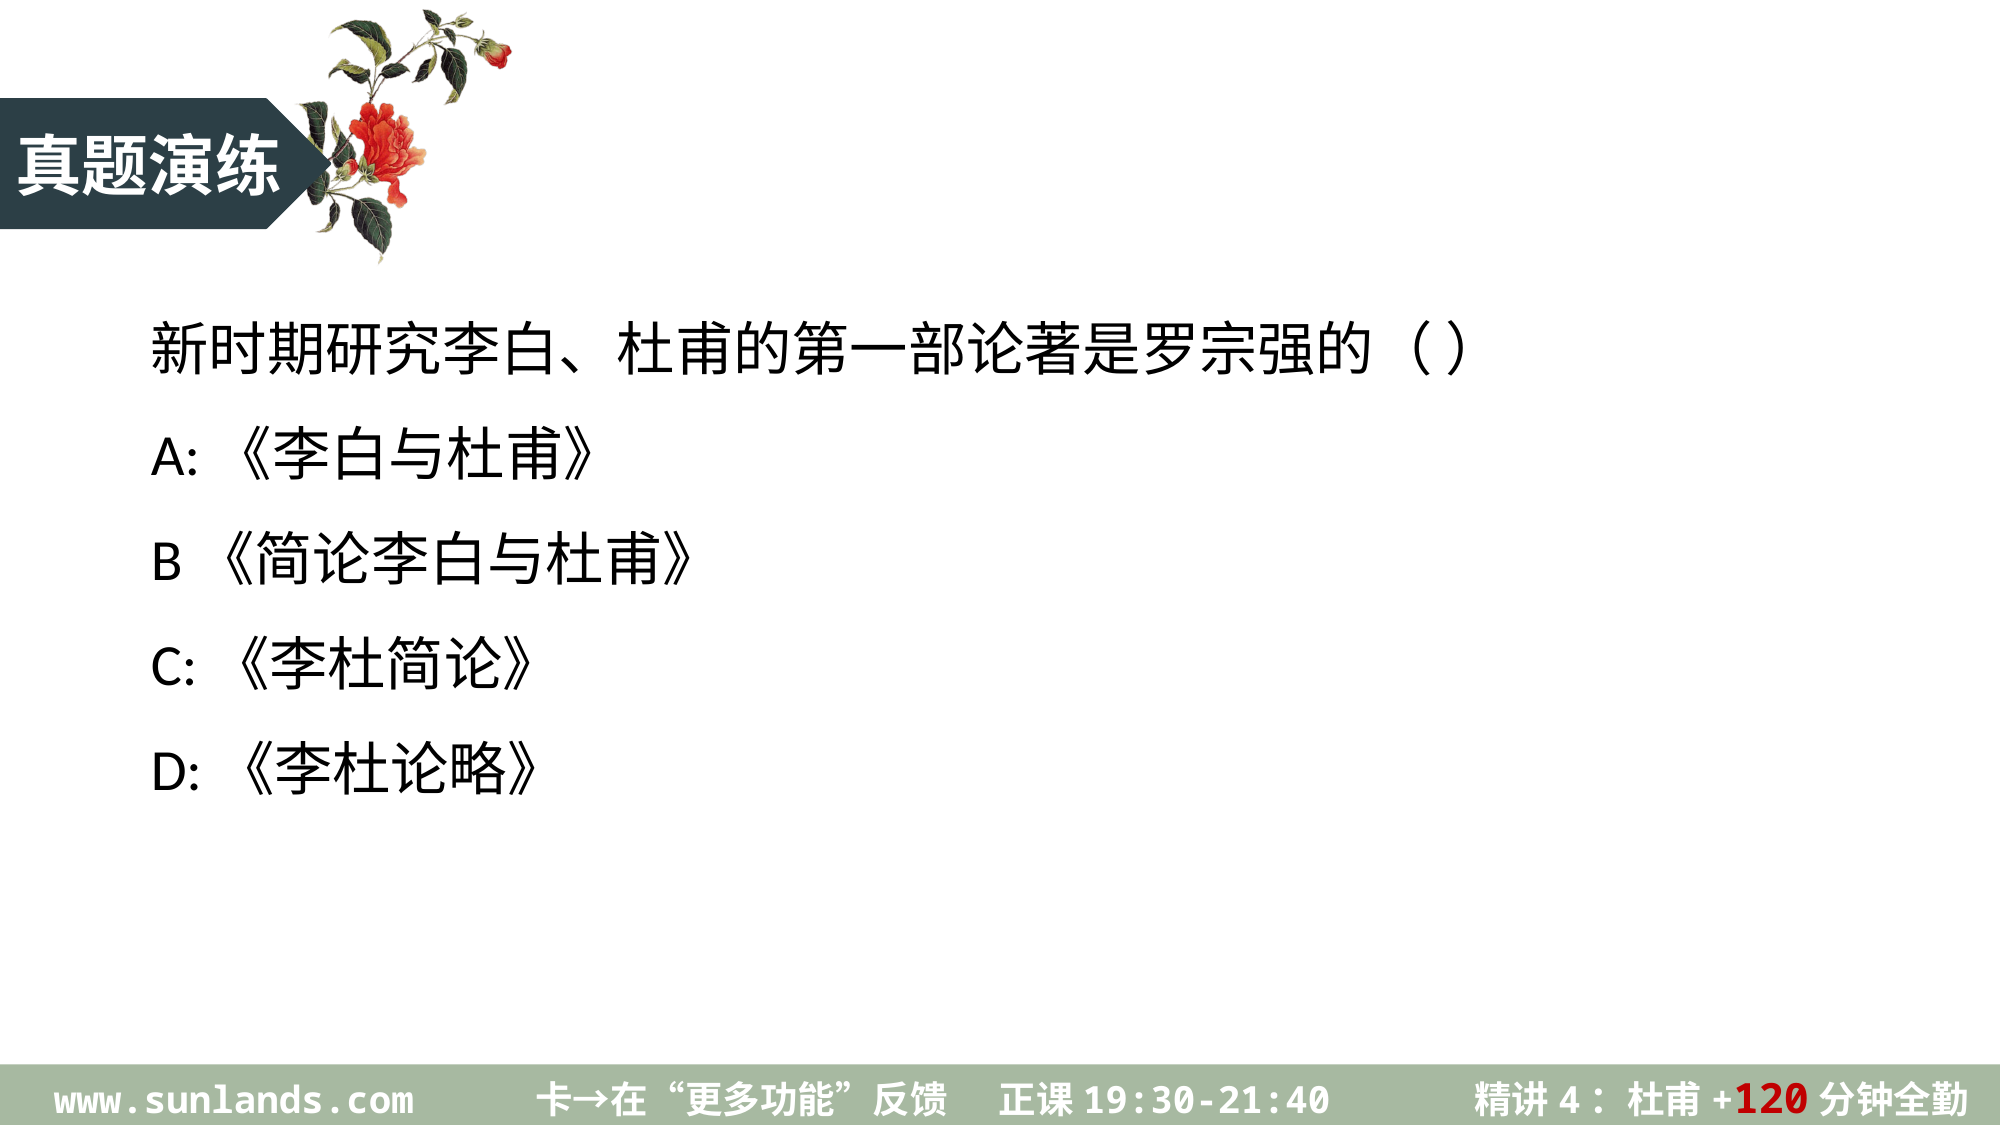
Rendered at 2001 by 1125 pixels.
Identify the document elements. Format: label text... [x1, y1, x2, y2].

text_box 新时期研究李白、杜甫的第一部论著是罗宗强的（ ） A:《李白与杜甫》 B《简论李白与杜甫》 C:《李杜简论》 D:《李杜论略》 [136, 269, 1908, 810]
text_box 真题演练 [0, 98, 260, 230]
picture [209, 0, 571, 289]
